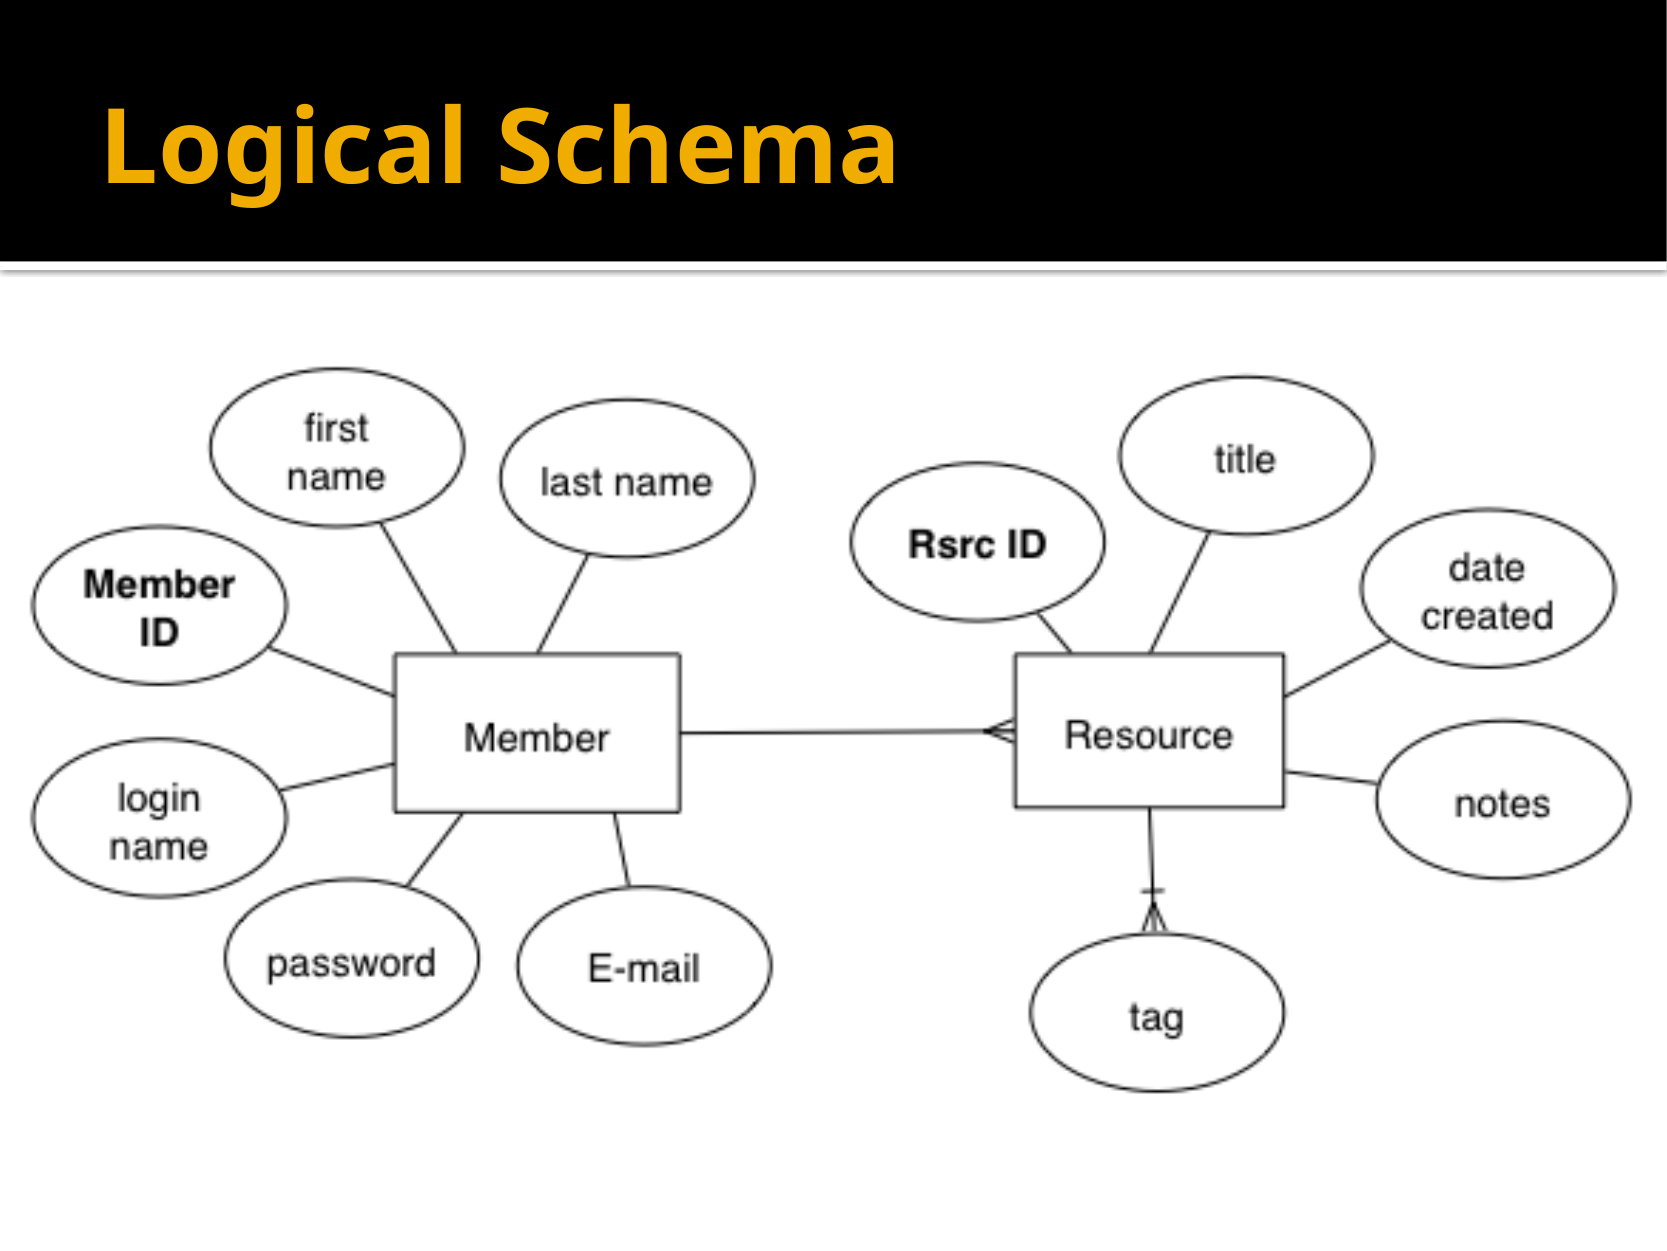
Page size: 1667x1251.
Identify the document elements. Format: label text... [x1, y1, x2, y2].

title Logical Schema [83, 27, 1584, 256]
picture [0, 337, 1664, 1125]
